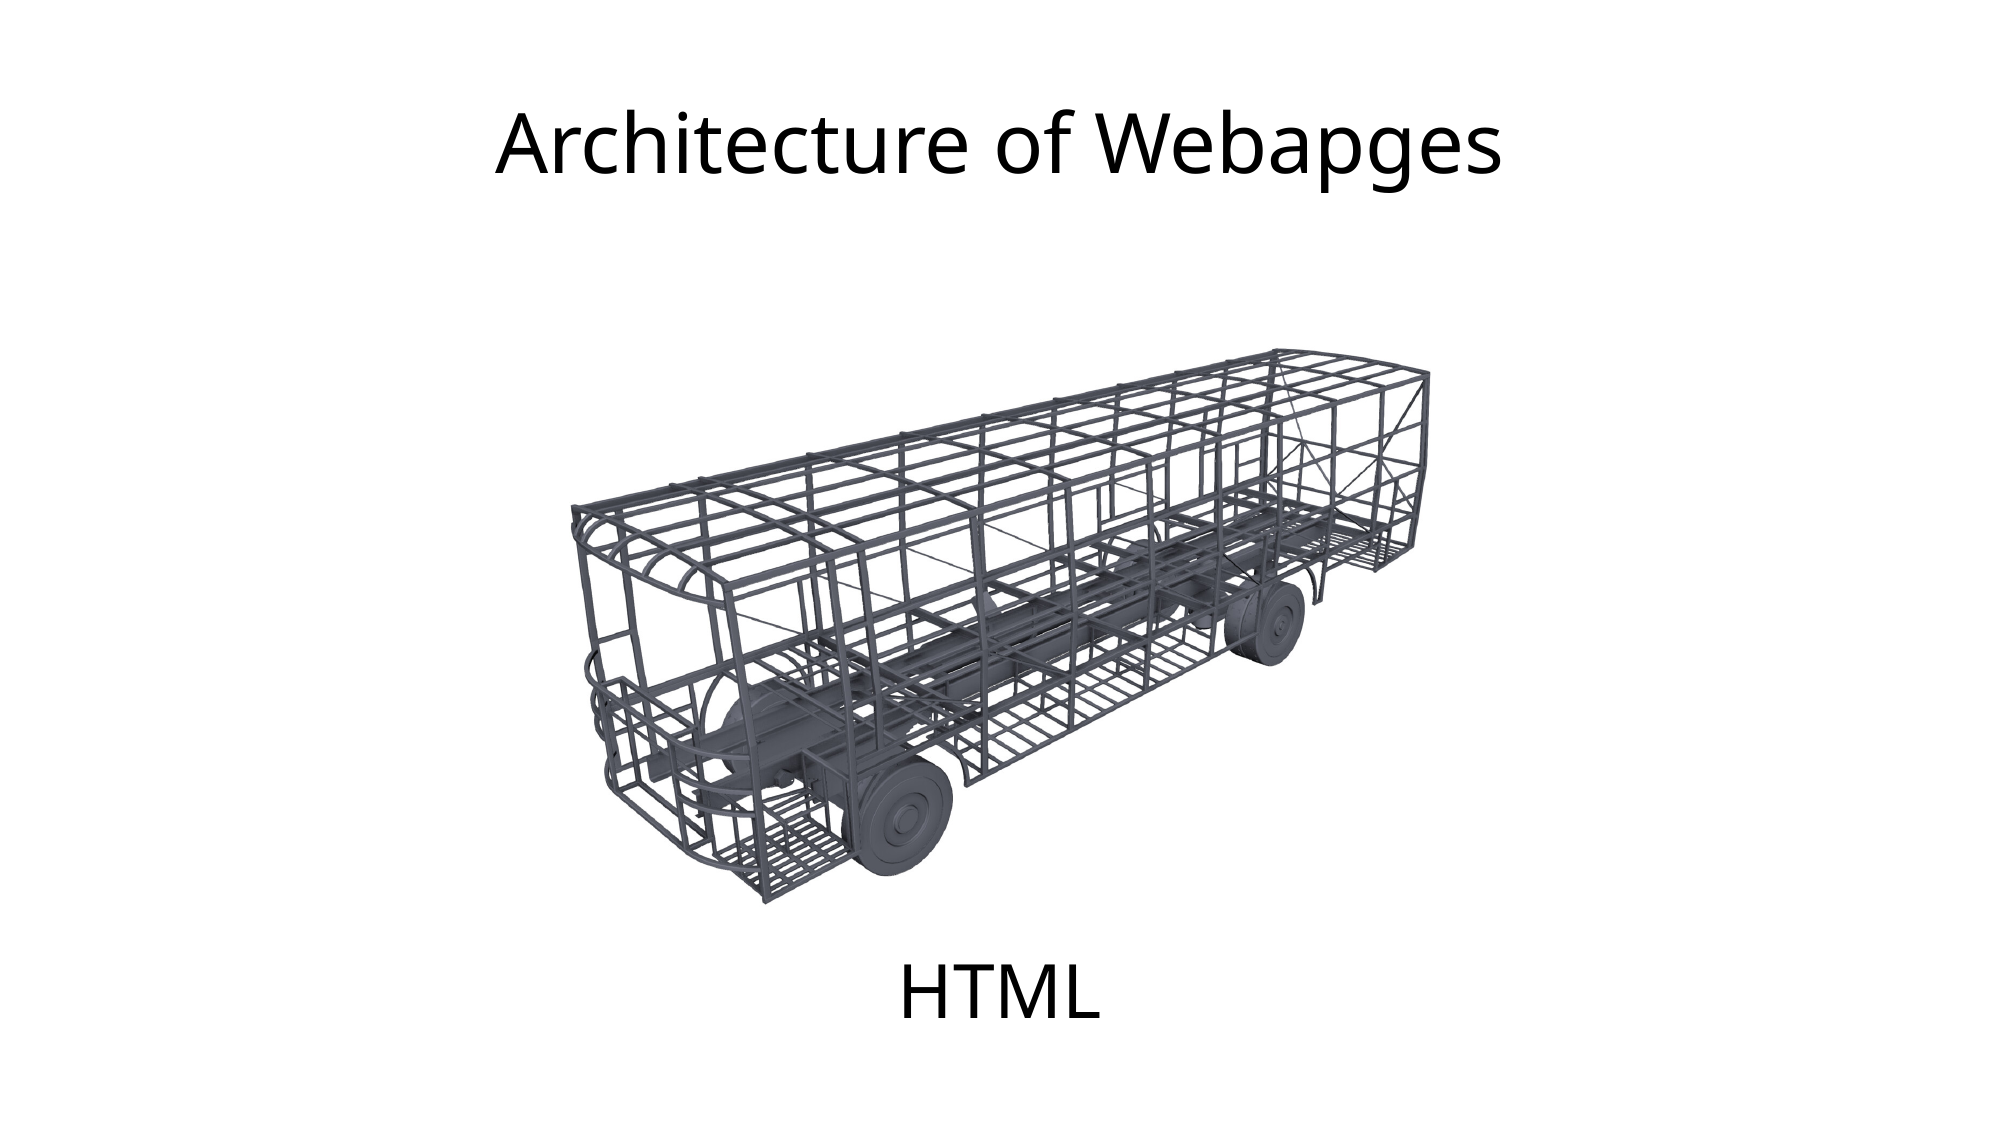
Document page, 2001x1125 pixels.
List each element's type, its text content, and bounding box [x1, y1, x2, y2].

picture [569, 303, 1431, 950]
text_box HTML [882, 950, 1118, 1041]
text_box Architecture of Webapges [376, 83, 1624, 198]
